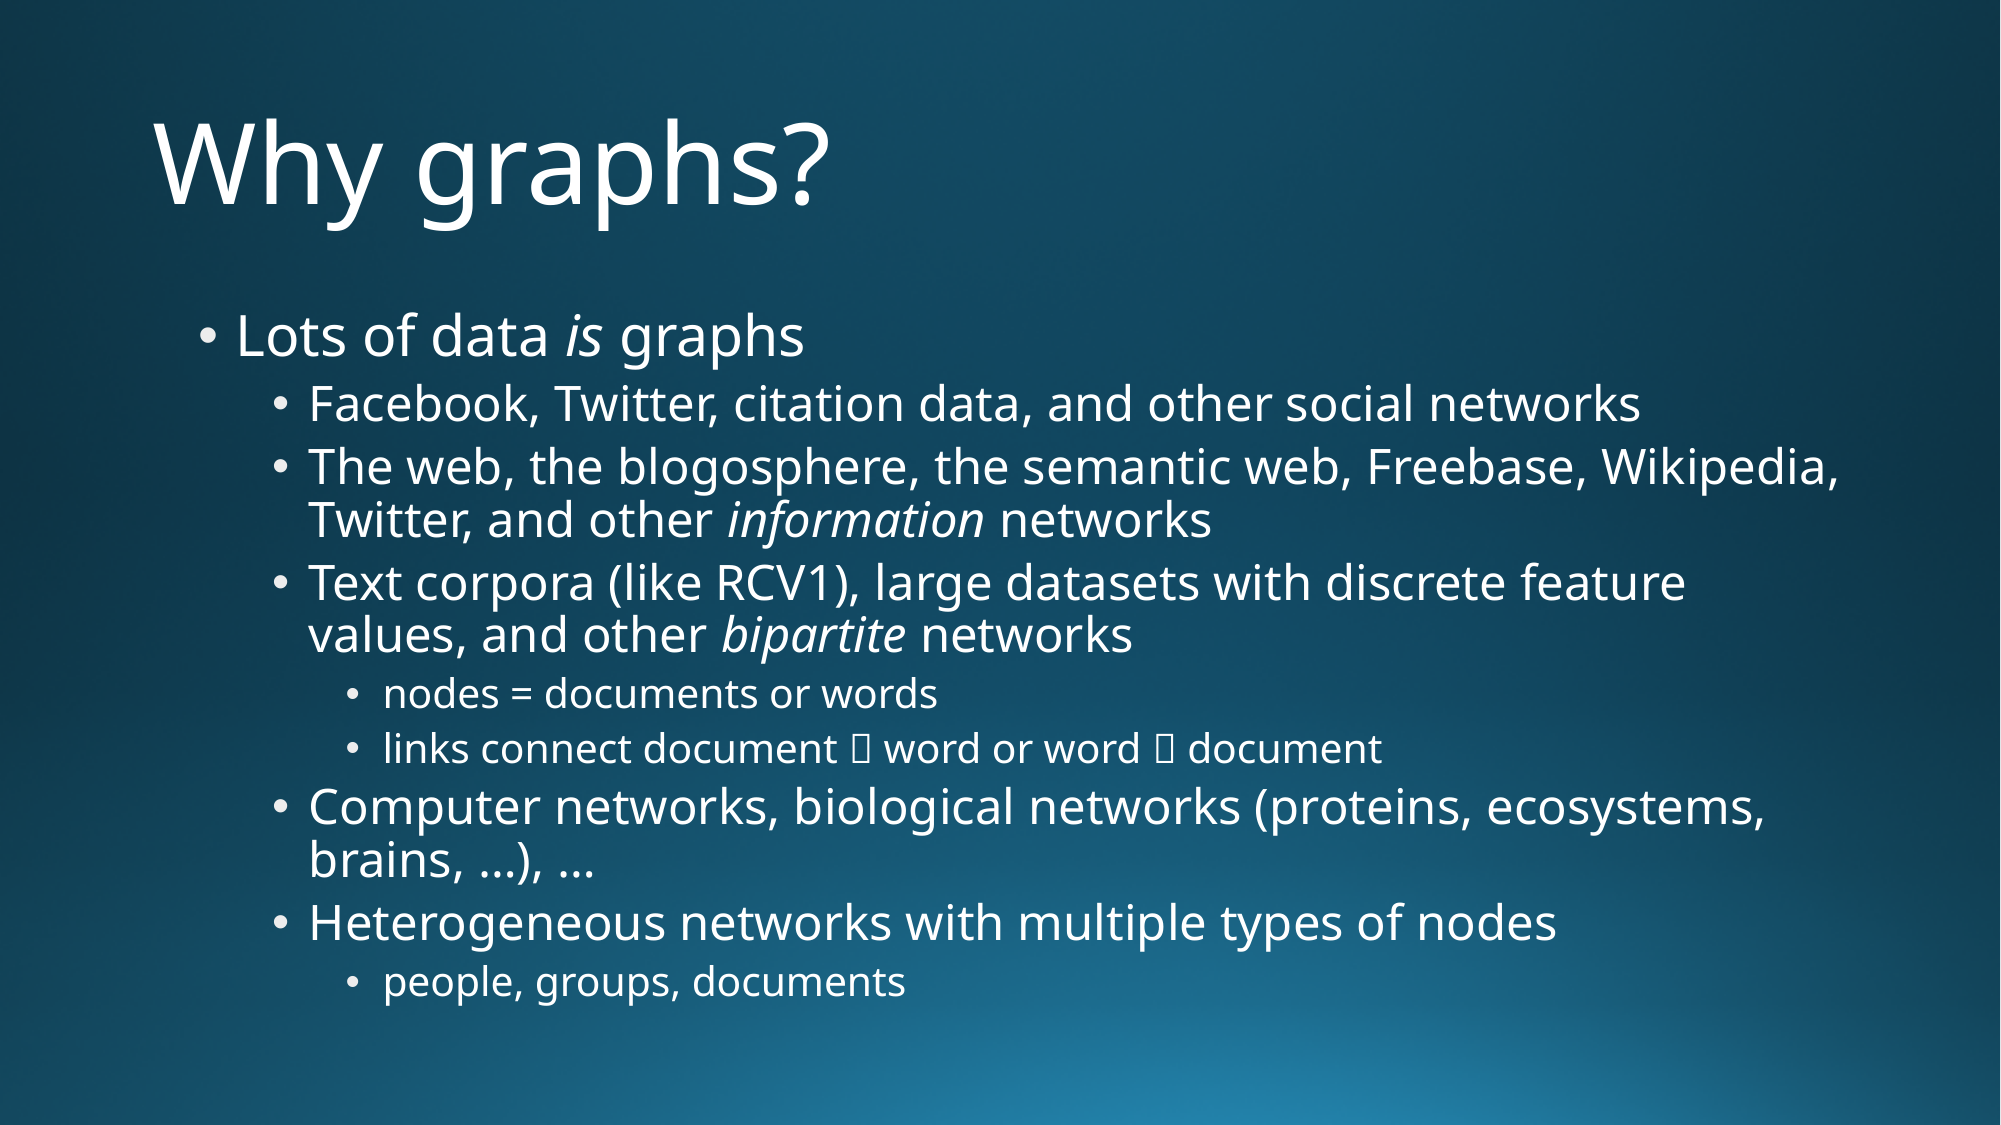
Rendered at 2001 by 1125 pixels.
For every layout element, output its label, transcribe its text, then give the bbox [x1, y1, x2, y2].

title Why graphs? [137, 59, 1863, 278]
list Lots of data is graphs Facebook, Twitter, citation data, and other social networks The web, the blogosphere, the semantic web, Freebase, Wikipedia, Twitter, and other information networks Text corpora (like RCV1), large datasets with discrete feature values, and other bipartite networks nodes = documents or words links connect document  word or word  document Computer networks, biological networks (proteins, ecosystems, brains, …), … Heterogeneous networks with multiple types of nodes people, groups, documents [183, 299, 1863, 1014]
picture [0, 0, 2001, 1125]
